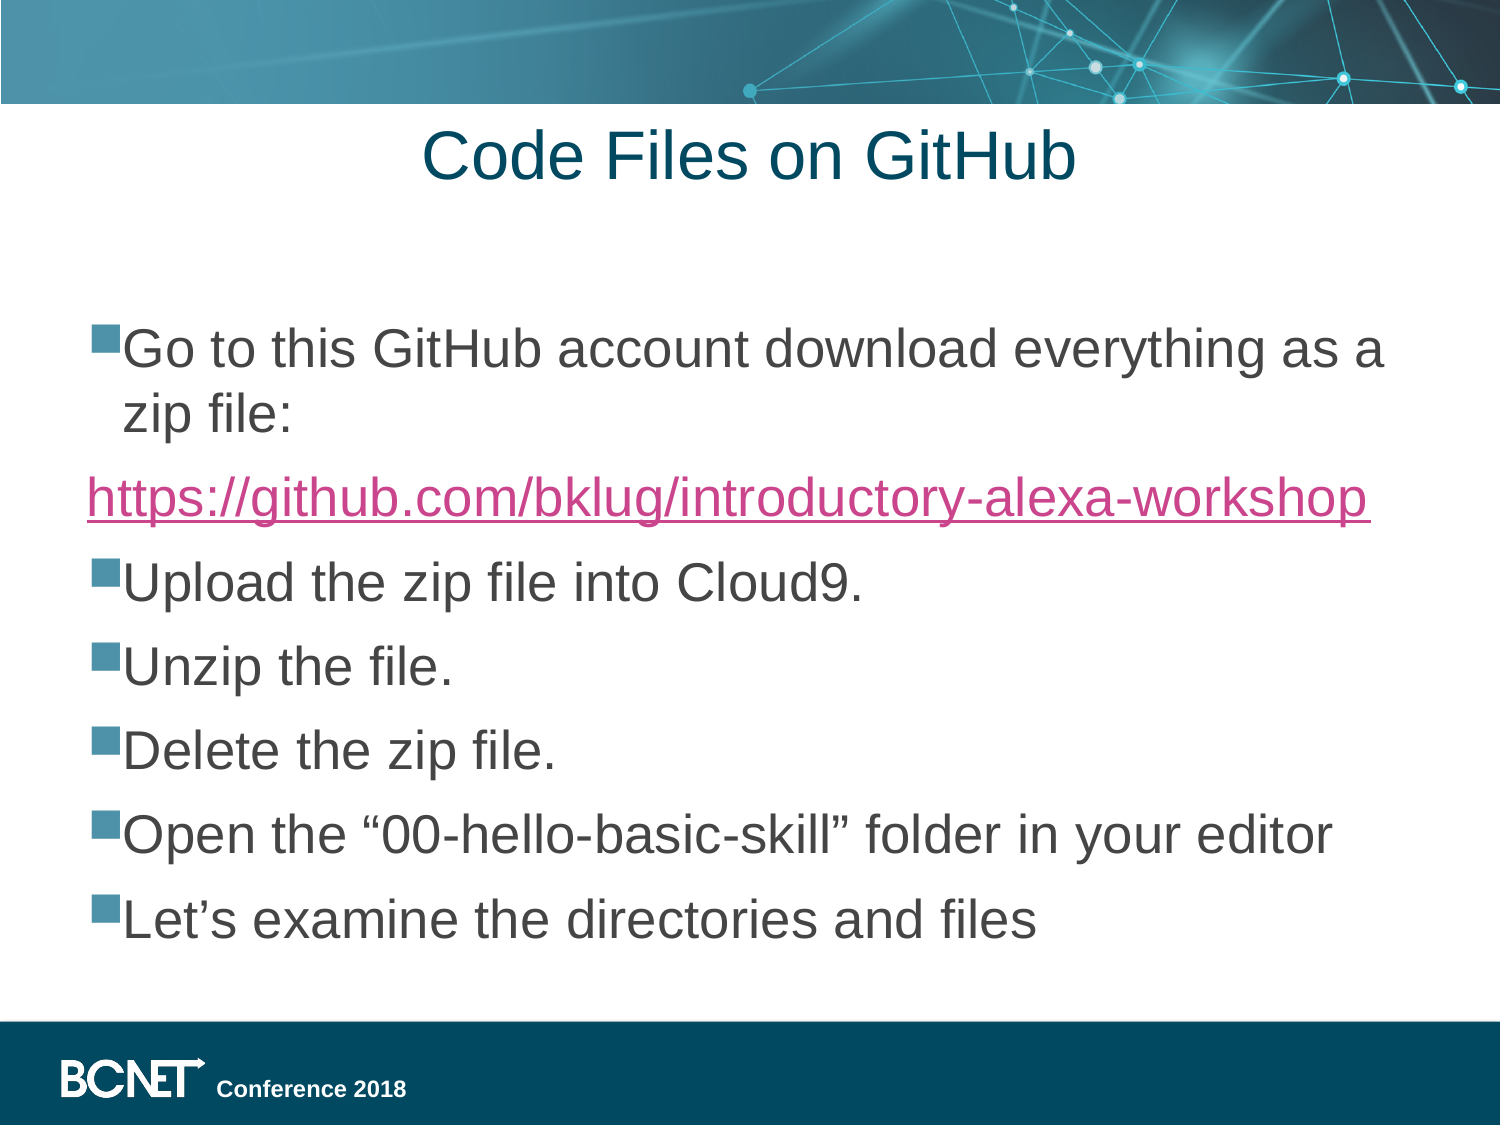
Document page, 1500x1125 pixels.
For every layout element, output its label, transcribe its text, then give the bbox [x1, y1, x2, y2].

title Code Files on GitHub [71, 103, 1429, 270]
list Go to this GitHub account download everything as a zip file: https://github.com/bklug/introductory-alexa-workshop Upload the zip file into Cloud9. Unzip the file. Delete the zip file. Open the “00-hello-basic-skill” folder in your editor Let’s examine the directories and files [71, 304, 1429, 962]
picture [1, 0, 1500, 104]
